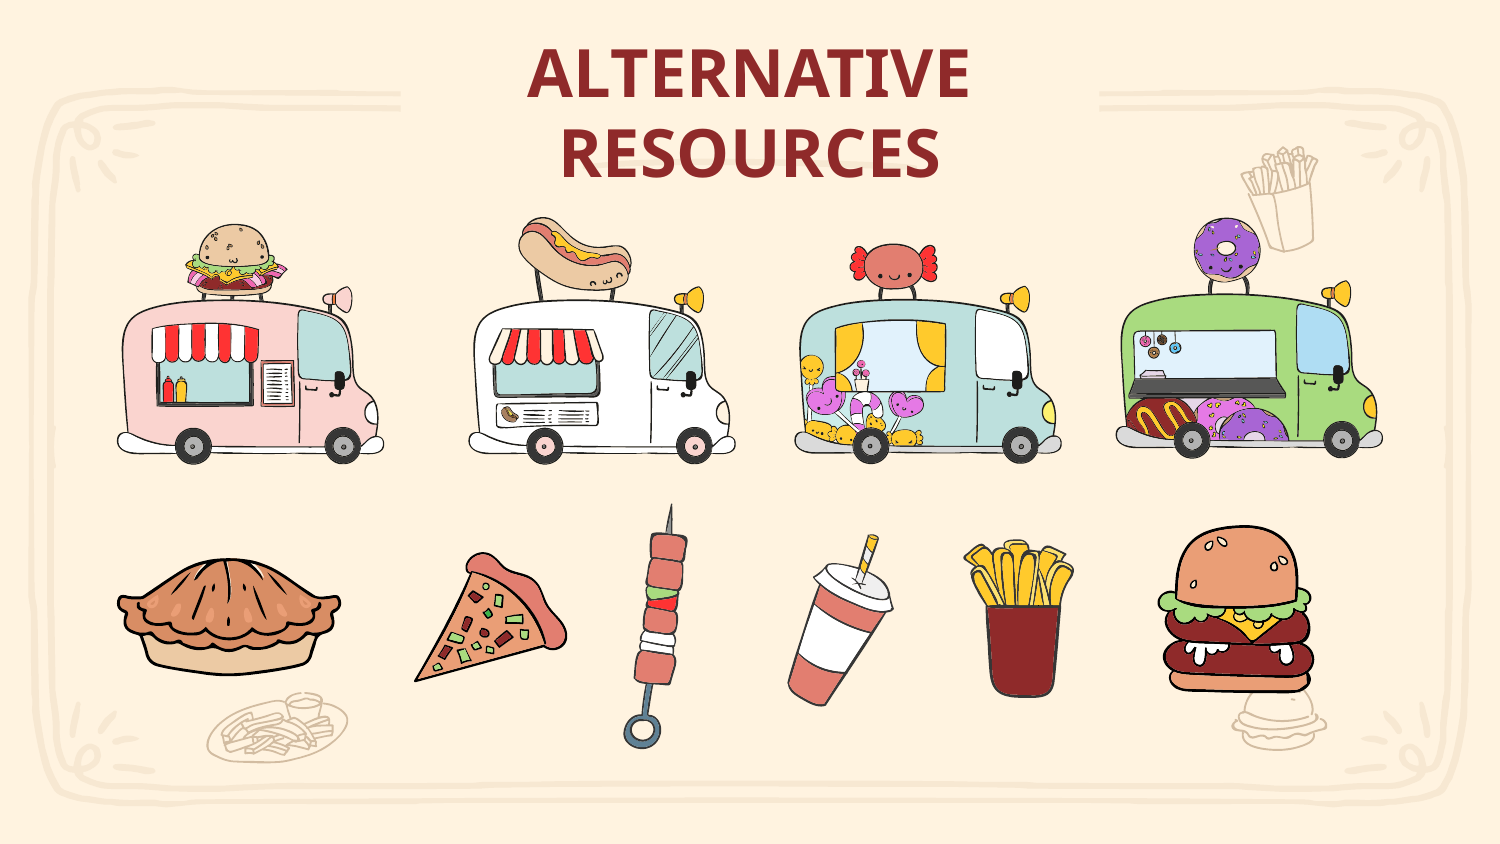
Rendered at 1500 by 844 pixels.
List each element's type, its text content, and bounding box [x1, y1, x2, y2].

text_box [963, 539, 1075, 699]
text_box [1115, 217, 1384, 459]
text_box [116, 223, 385, 465]
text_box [623, 503, 688, 750]
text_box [413, 551, 568, 683]
title ALTERNATIVE RESOURCES [400, 86, 1100, 135]
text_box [1122, 497, 1367, 746]
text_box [787, 534, 895, 707]
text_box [468, 216, 736, 465]
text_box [794, 243, 1062, 465]
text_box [116, 557, 342, 677]
